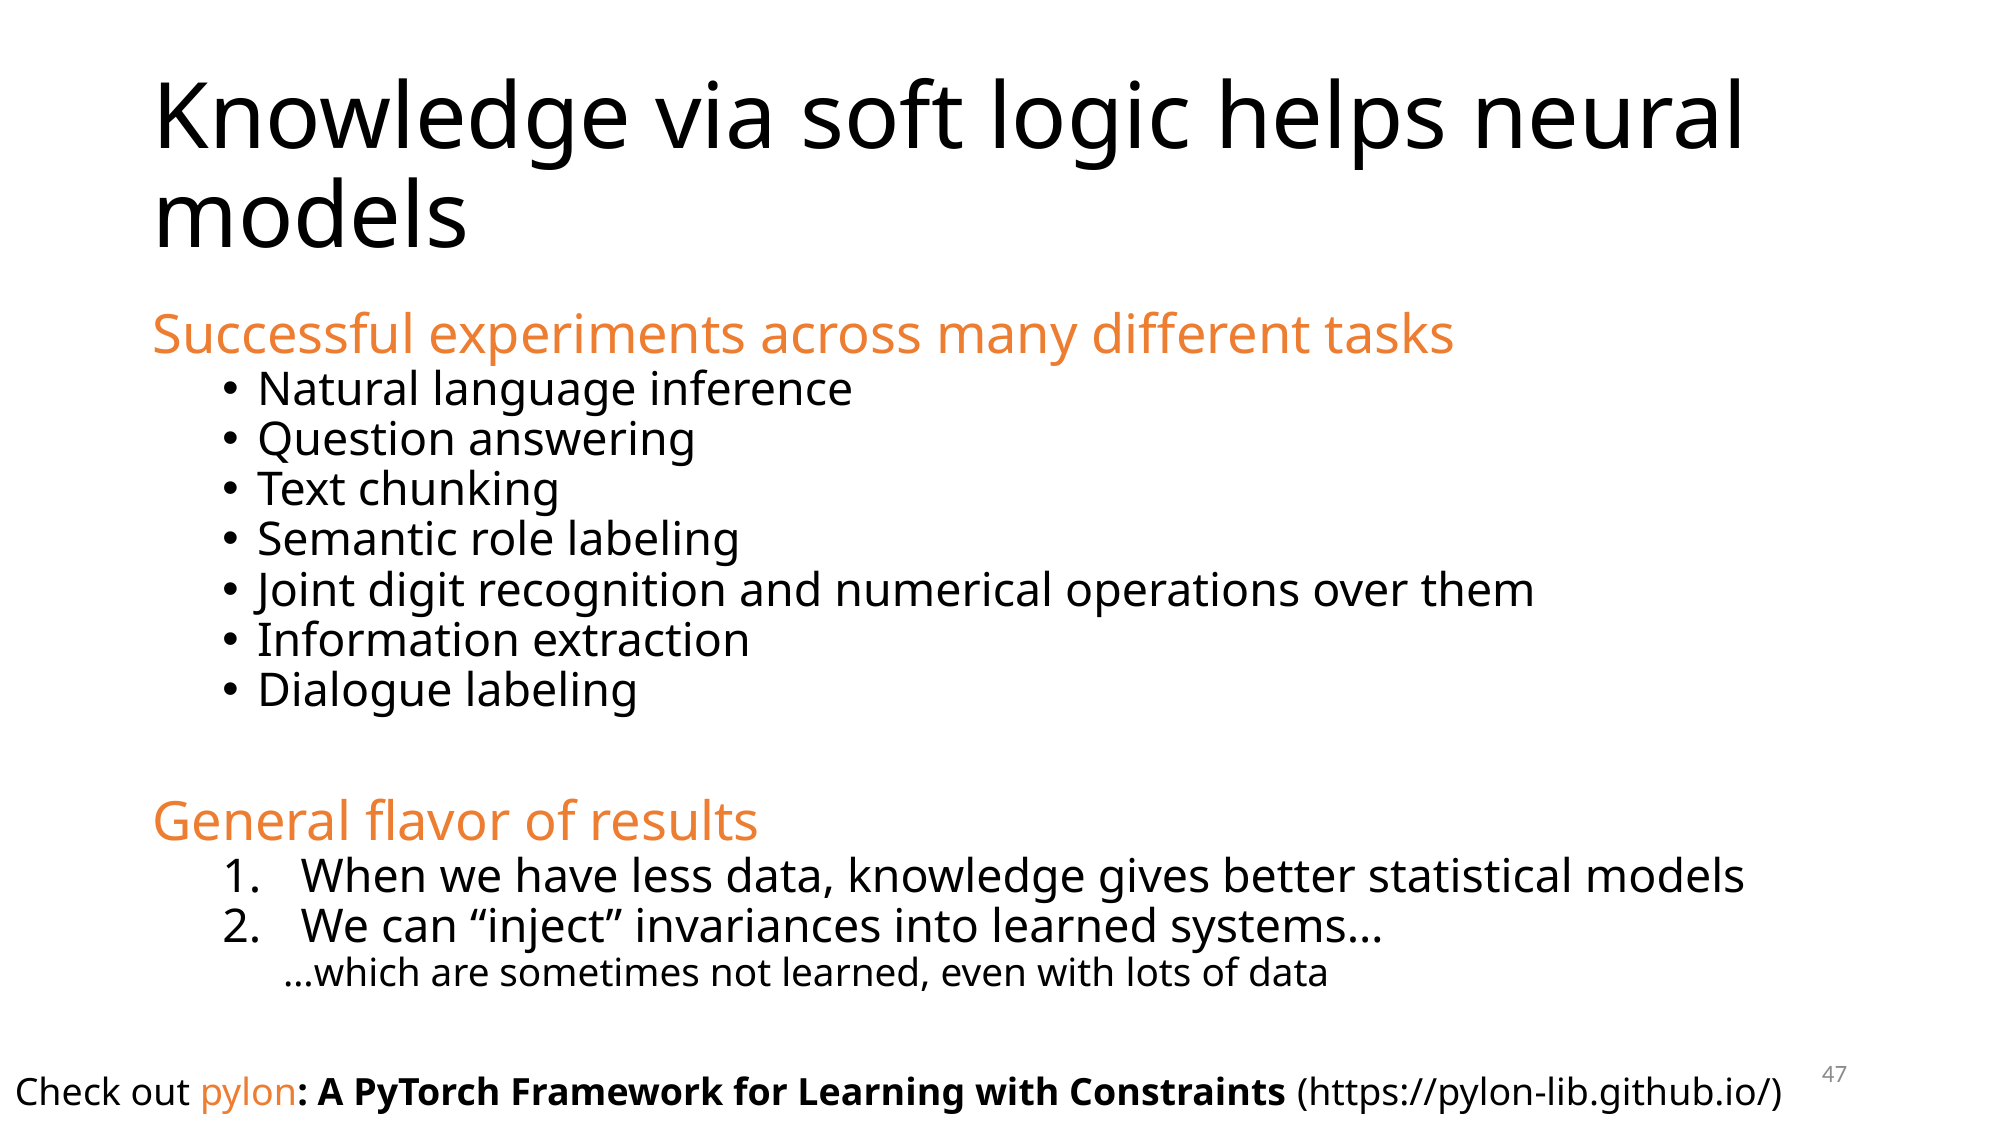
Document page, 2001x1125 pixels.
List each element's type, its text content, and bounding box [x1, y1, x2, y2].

list Successful experiments across many different tasks Natural language inference Question answering Text chunking Semantic role labeling Joint digit recognition and numerical operations over them Information extraction Dialogue labeling General flavor of results When we have less data, knowledge gives better statistical models We can “inject” invariances into learned systems… …which are sometimes not learned, even with lots of data [137, 299, 1863, 1014]
slide_number 46 [1412, 1042, 1863, 1103]
text_box Check out pylon: A PyTorch Framework for Learning with Constraints (https://pylon-lib.github.io/) [0, 1060, 1870, 1121]
title Knowledge via soft logic helps neural models [137, 59, 1863, 278]
